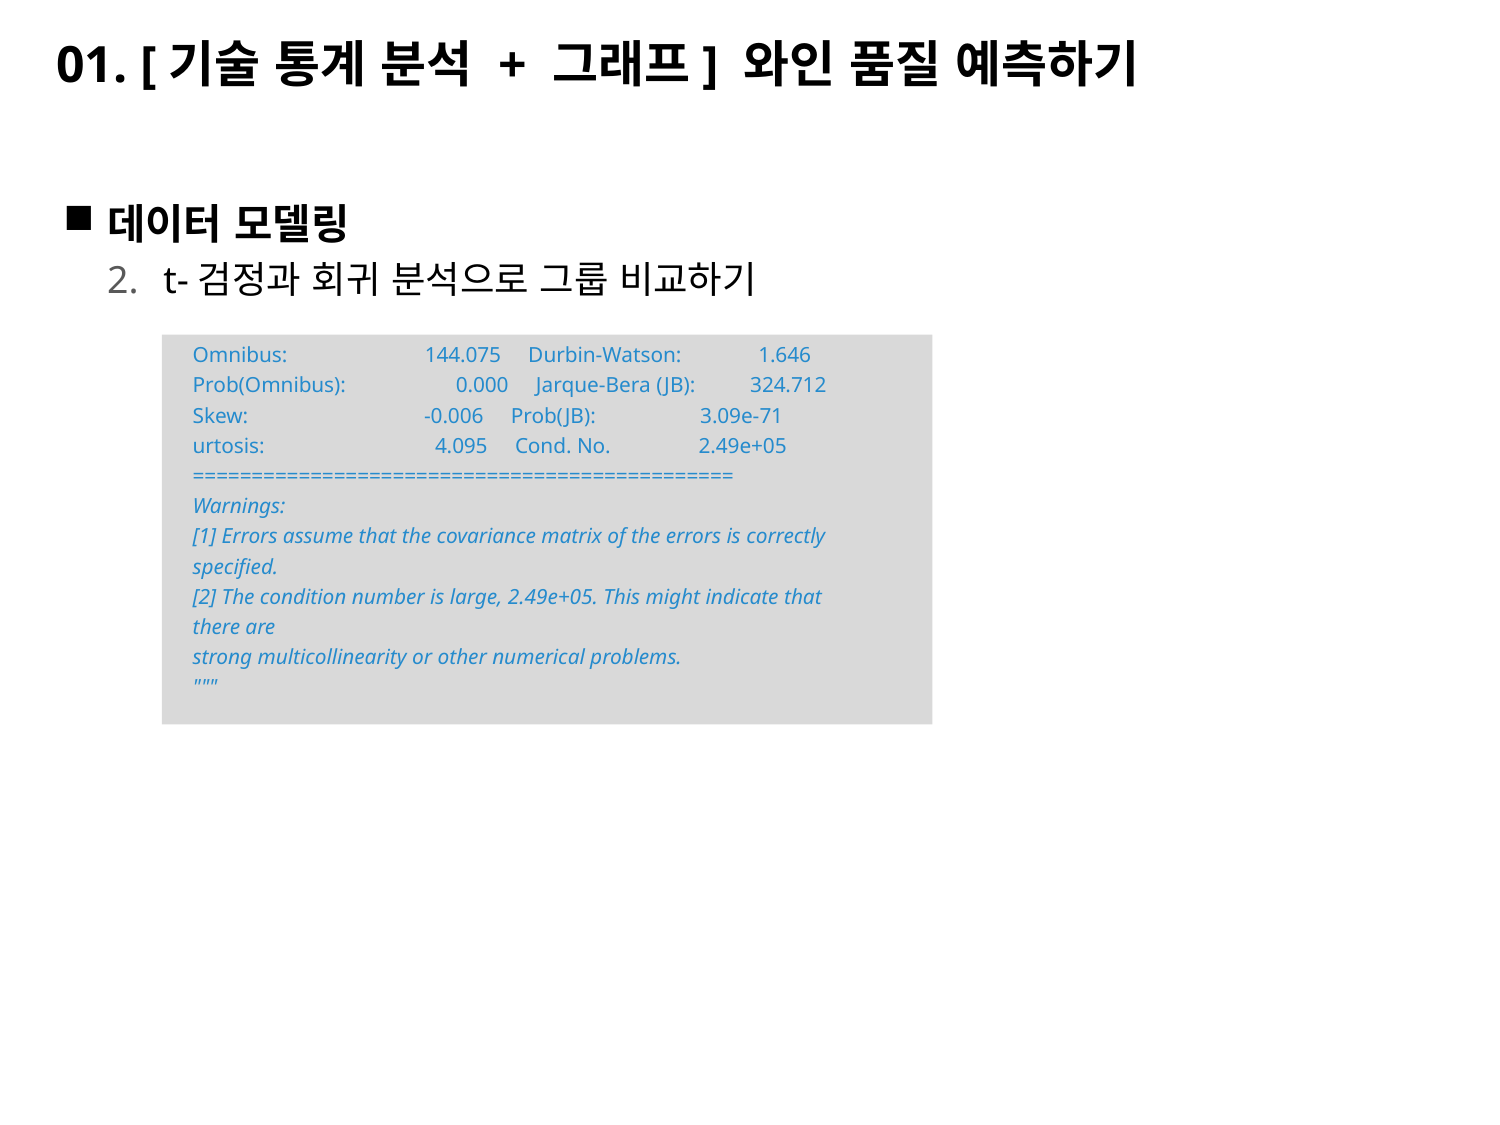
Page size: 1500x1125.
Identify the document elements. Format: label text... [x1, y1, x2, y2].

title 01. [기술 통계 분석 + 그래프] 와인 품질 예측하기 [41, 17, 1282, 107]
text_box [111, 334, 1034, 725]
list 데이터 모델링 t-검정과 회귀 분석으로 그룹 비교하기 [48, 165, 1459, 894]
